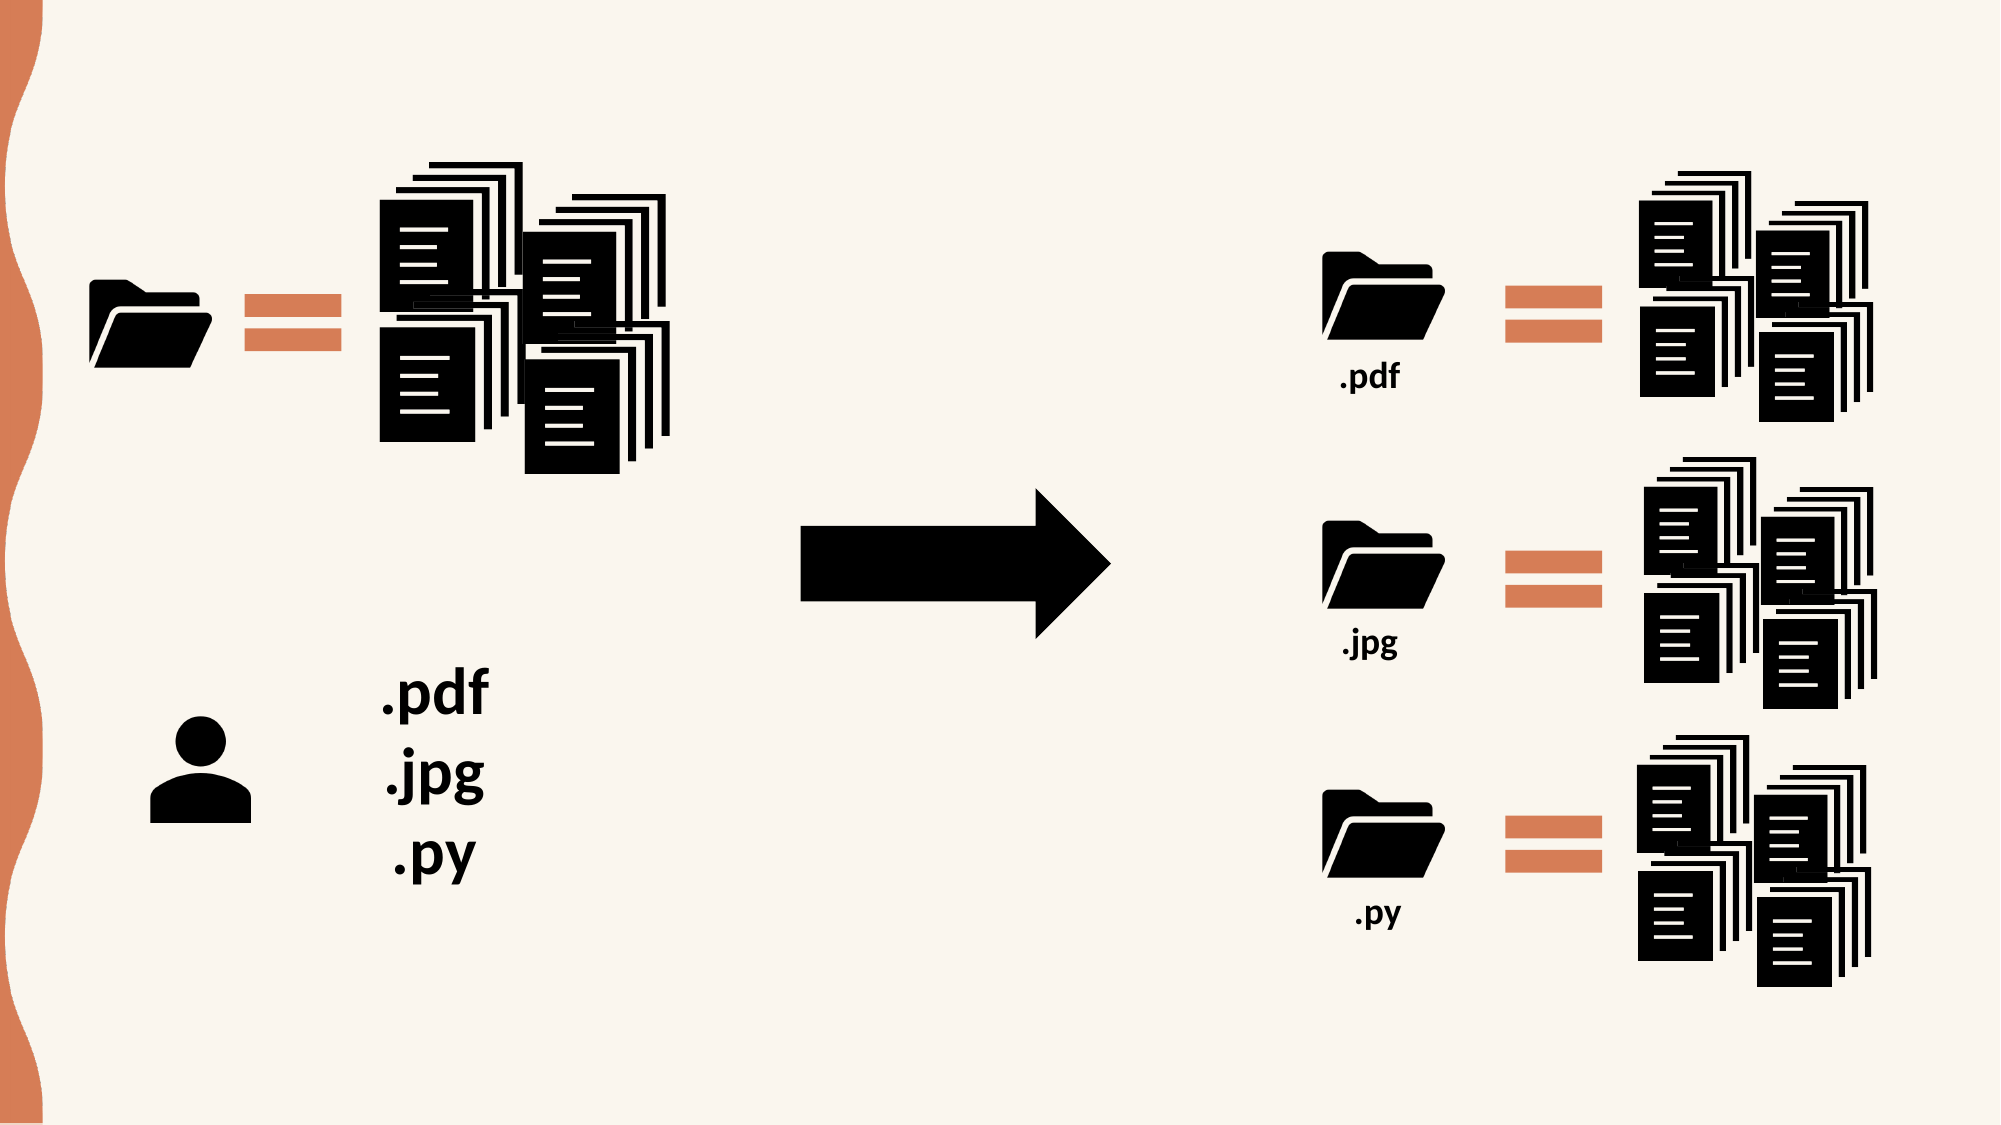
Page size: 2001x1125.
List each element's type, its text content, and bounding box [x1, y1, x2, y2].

picture [1308, 220, 1459, 371]
text_box [799, 485, 1113, 642]
text_box .pdf [1271, 343, 1468, 404]
text_box [1504, 284, 1603, 309]
text_box [1504, 849, 1603, 874]
picture [1634, 735, 1874, 987]
picture [1308, 489, 1459, 640]
text_box [1504, 319, 1603, 344]
text_box .jpg [1271, 609, 1468, 670]
text_box .py [1279, 879, 1477, 940]
text_box [1504, 550, 1603, 574]
picture [75, 248, 226, 399]
text_box [244, 293, 342, 318]
text_box .pdf .jpg .py [293, 640, 575, 896]
text_box [1504, 584, 1603, 609]
picture [1308, 758, 1459, 909]
picture [376, 162, 673, 474]
text_box [0, 0, 43, 1125]
picture [125, 694, 276, 845]
picture [1636, 171, 1876, 422]
picture [1641, 457, 1880, 709]
text_box [244, 327, 342, 352]
text_box [1504, 815, 1603, 839]
